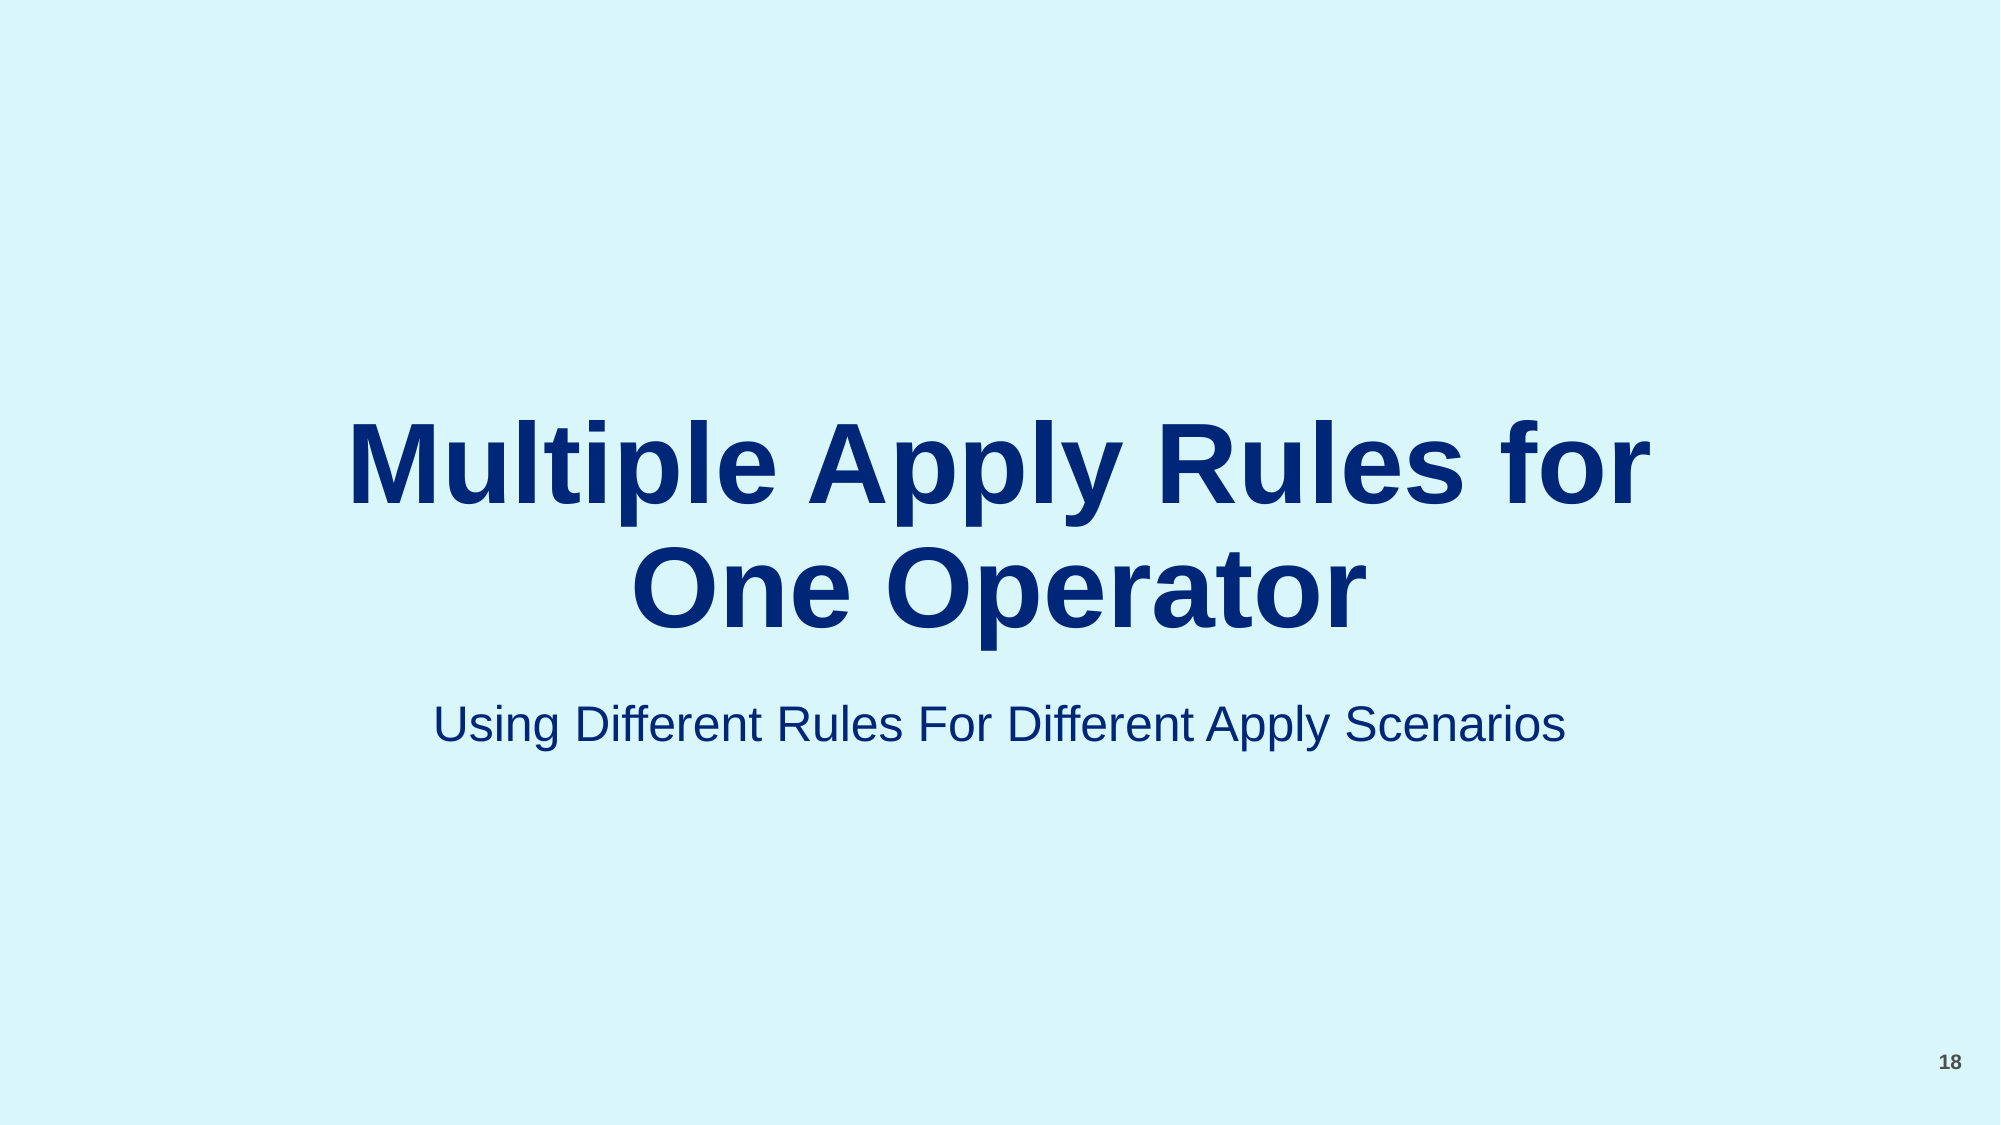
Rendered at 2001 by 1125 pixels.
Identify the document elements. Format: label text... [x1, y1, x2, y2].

title Multiple Apply Rules for One Operator [287, 402, 1713, 652]
list Using Different Rules For Different Apply Scenarios [287, 698, 1713, 753]
